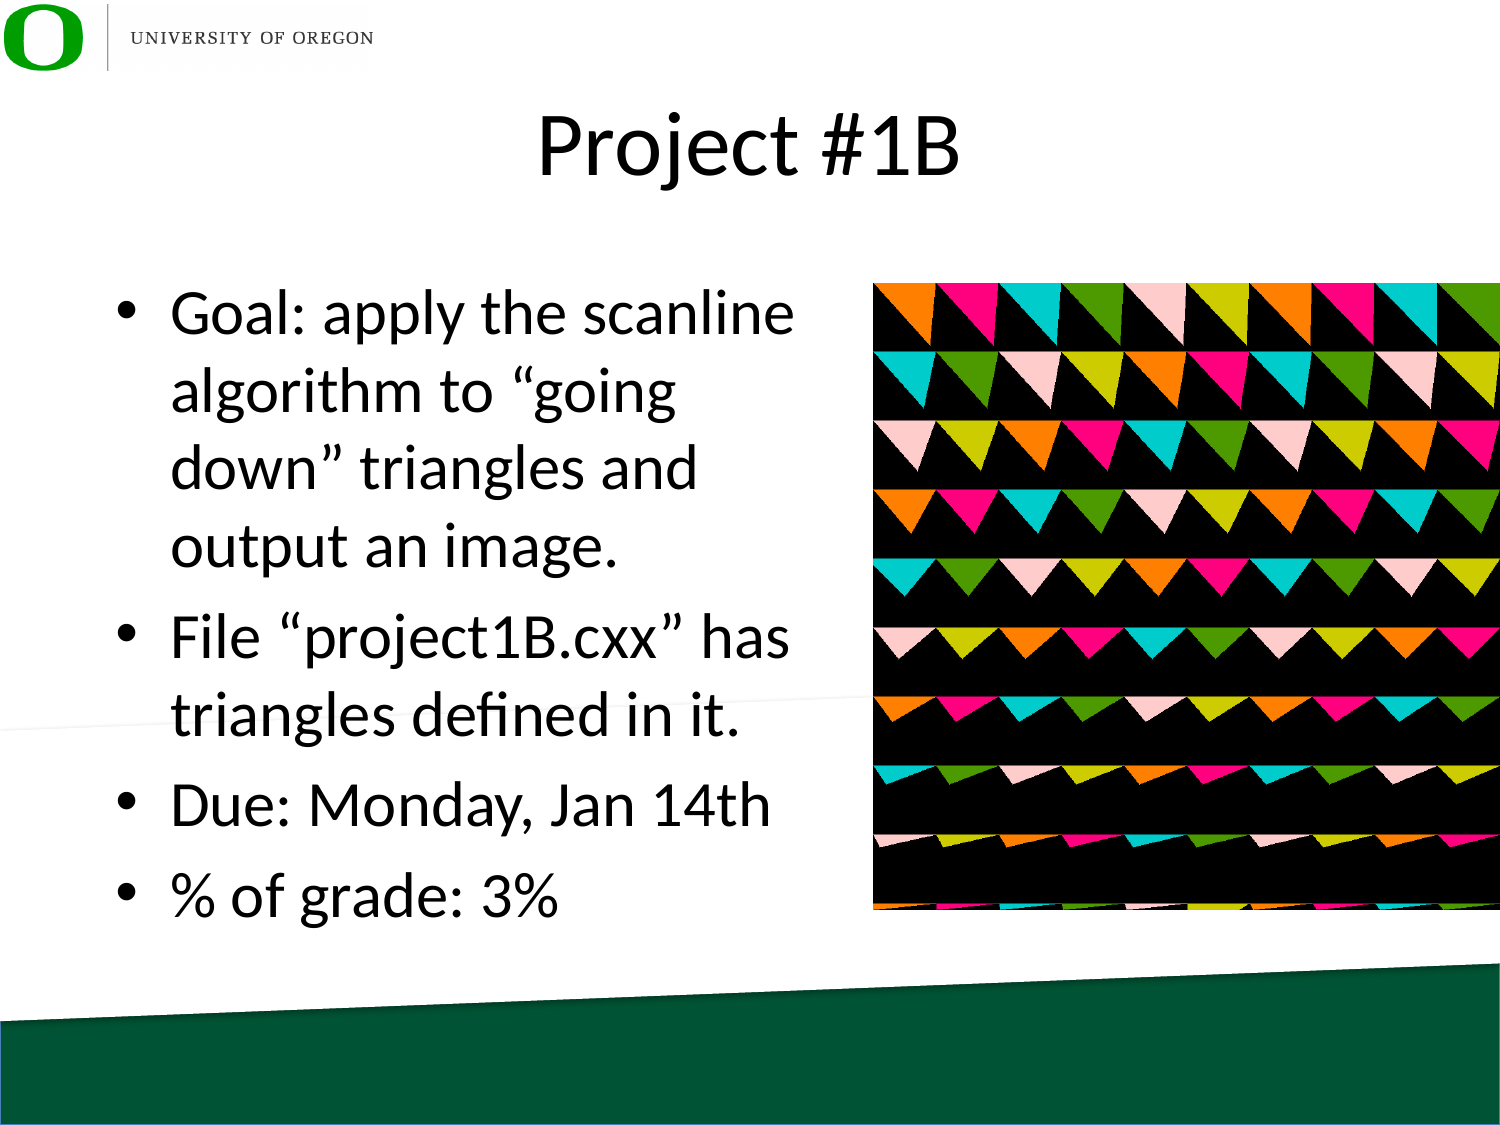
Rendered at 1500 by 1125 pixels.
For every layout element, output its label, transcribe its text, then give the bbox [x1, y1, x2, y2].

picture [4, 4, 373, 71]
title Project #1B [75, 45, 1425, 233]
picture [873, 282, 1500, 910]
list Goal: apply the scanline algorithm to “going down” triangles and output an image. File “project1B.cxx” has triangles defined in it. Due: Monday, Jan 14th % of grade: 3% [100, 262, 815, 1000]
